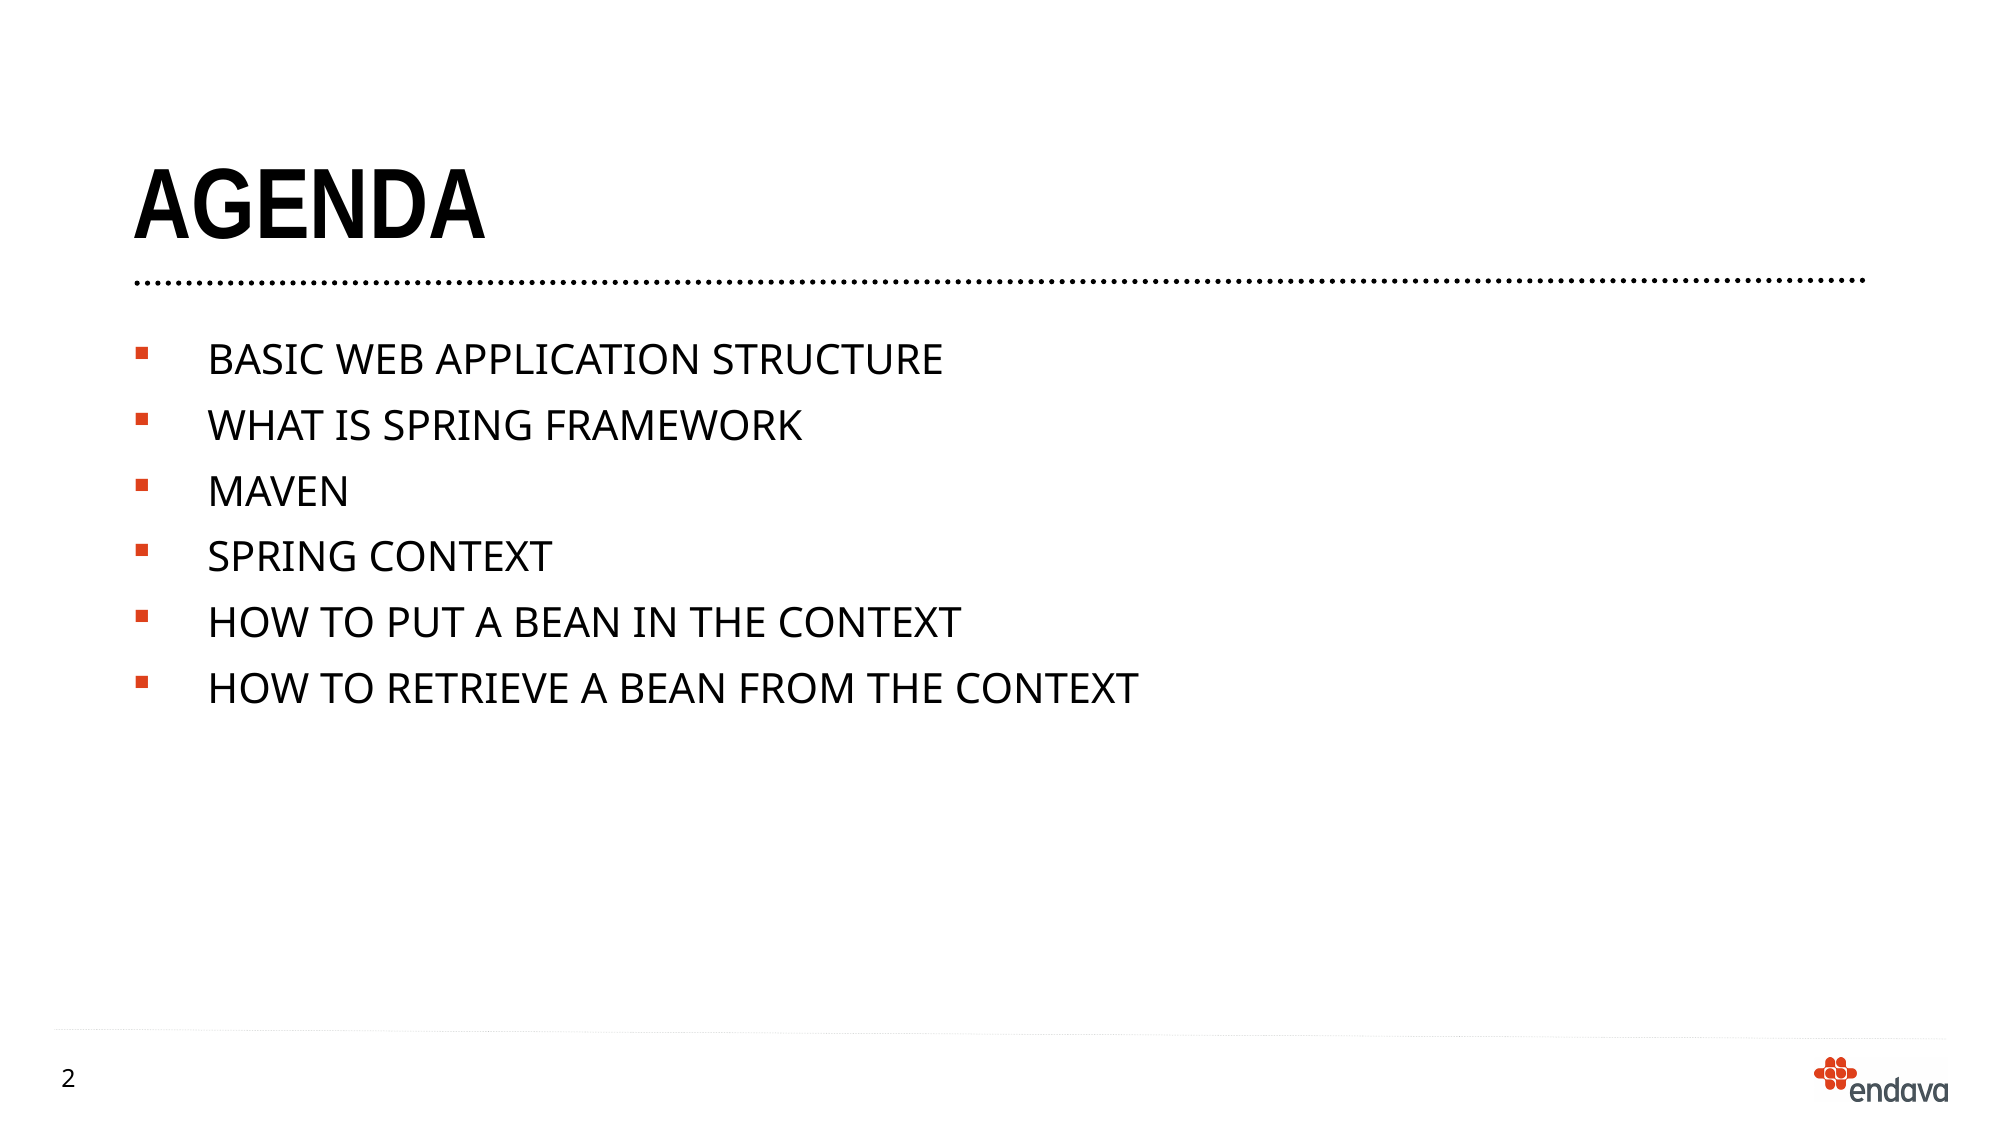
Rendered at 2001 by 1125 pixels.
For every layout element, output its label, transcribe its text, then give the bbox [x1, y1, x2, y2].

list BASIC web application structure What is spring framework maven Spring context How to put a bean in the context How to retrieve a bean from the context [132, 330, 1721, 977]
picture [1814, 1057, 1948, 1102]
title agenda [132, 163, 819, 272]
